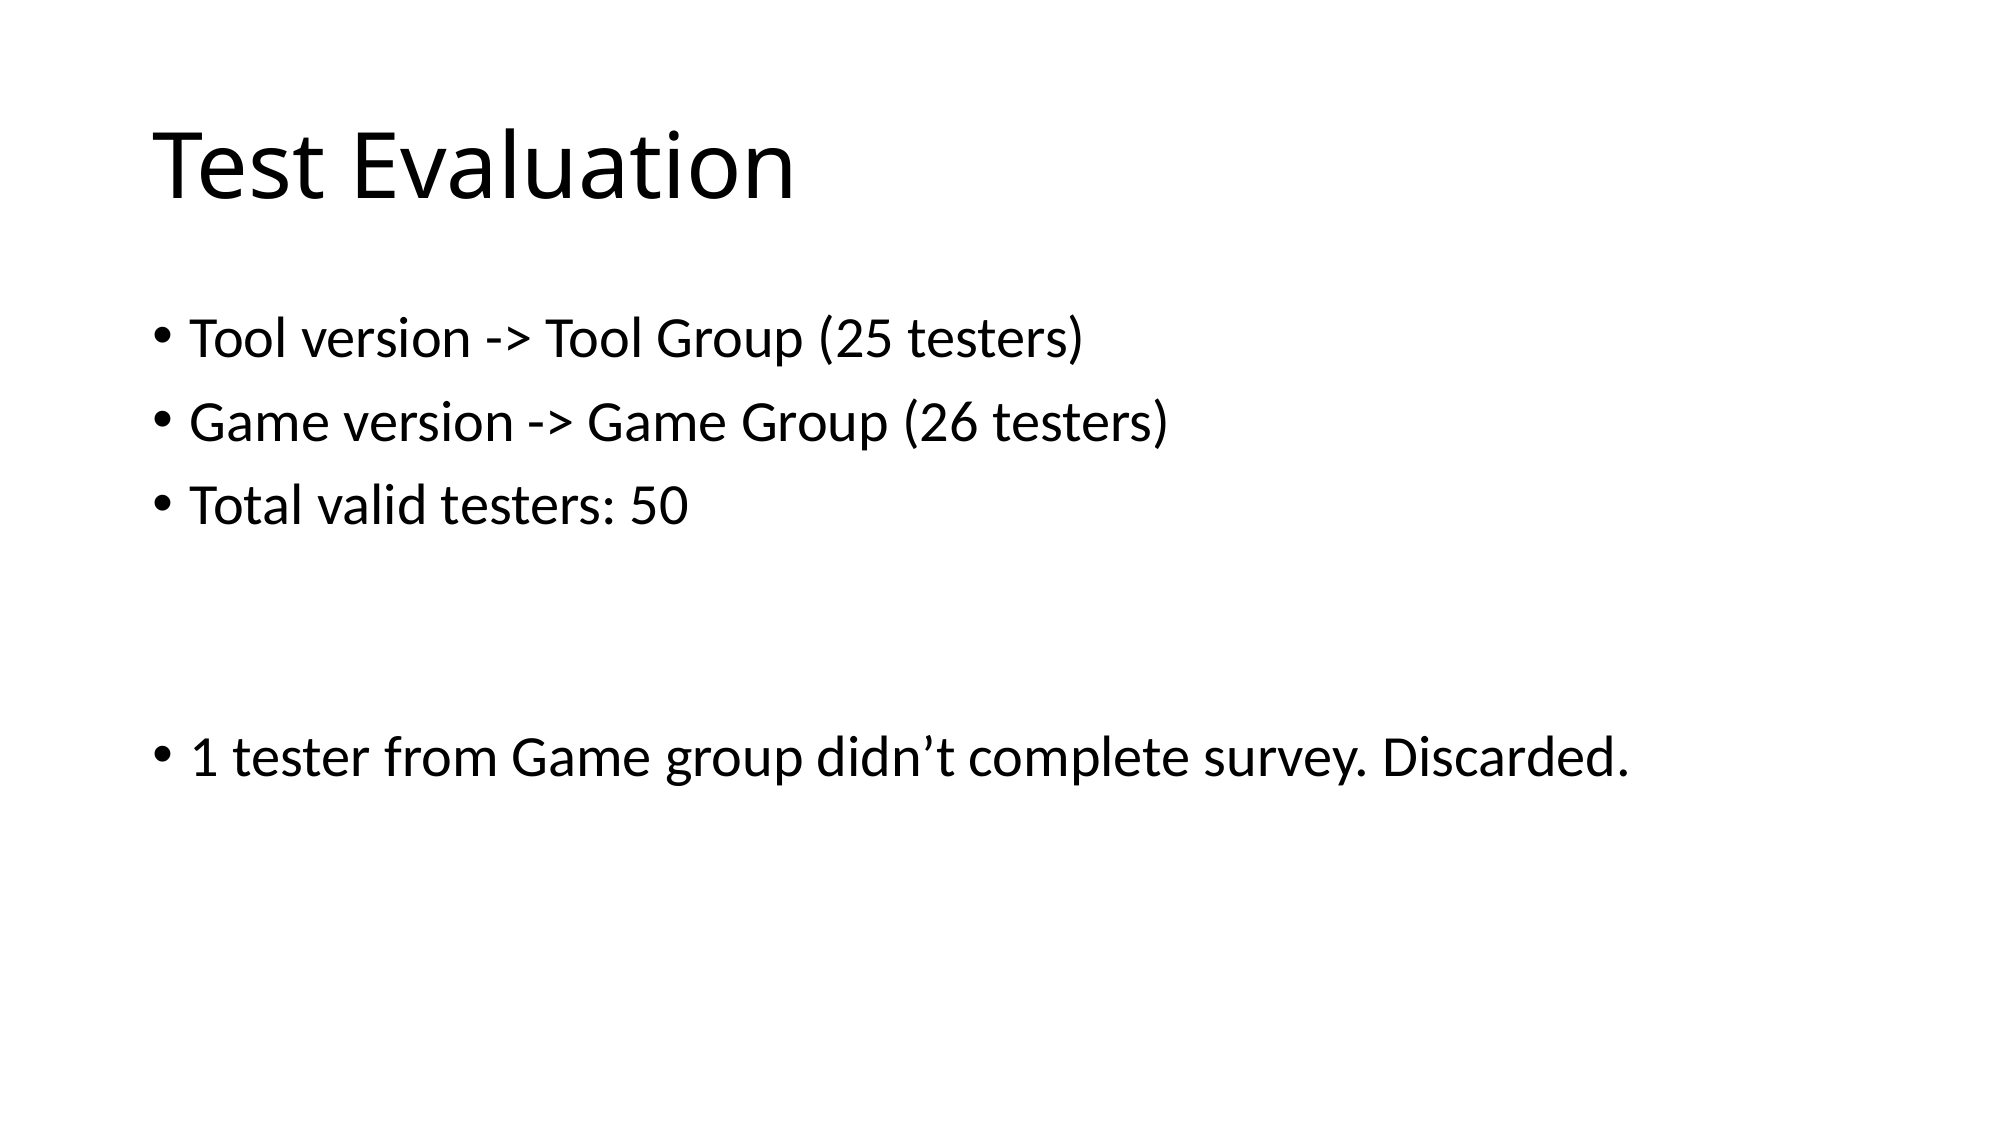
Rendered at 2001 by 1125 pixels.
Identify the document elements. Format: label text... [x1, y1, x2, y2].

title Test Evaluation [137, 59, 1863, 278]
list Tool version -> Tool Group (25 testers) Game version -> Game Group (26 testers) Total valid testers: 50 1 tester from Game group didn’t complete survey. Discarded. [137, 299, 1863, 1014]
